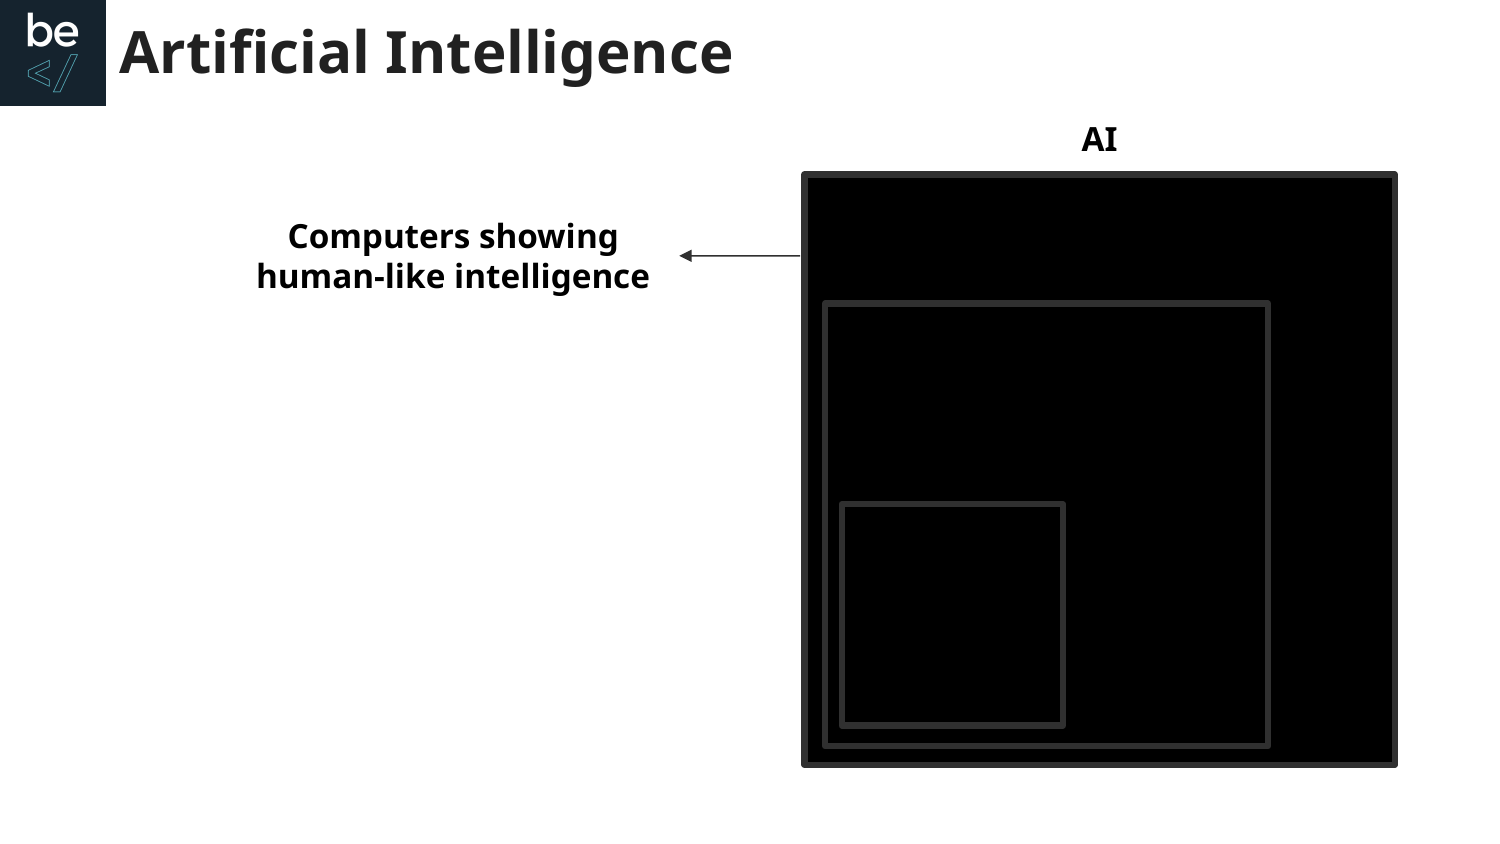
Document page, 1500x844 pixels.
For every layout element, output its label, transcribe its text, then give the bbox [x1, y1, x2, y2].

text_box Artificial Intelligence [105, 0, 1449, 133]
text_box AI [804, 103, 1395, 174]
text_box [804, 174, 1395, 765]
picture [0, 0, 105, 106]
text_box [825, 303, 1268, 747]
text_box ML [825, 232, 1268, 303]
text_box [841, 505, 1064, 726]
text_box [679, 249, 801, 262]
text_box Computers showing human-like intelligence [232, 200, 675, 311]
text_box DL [841, 434, 1064, 505]
